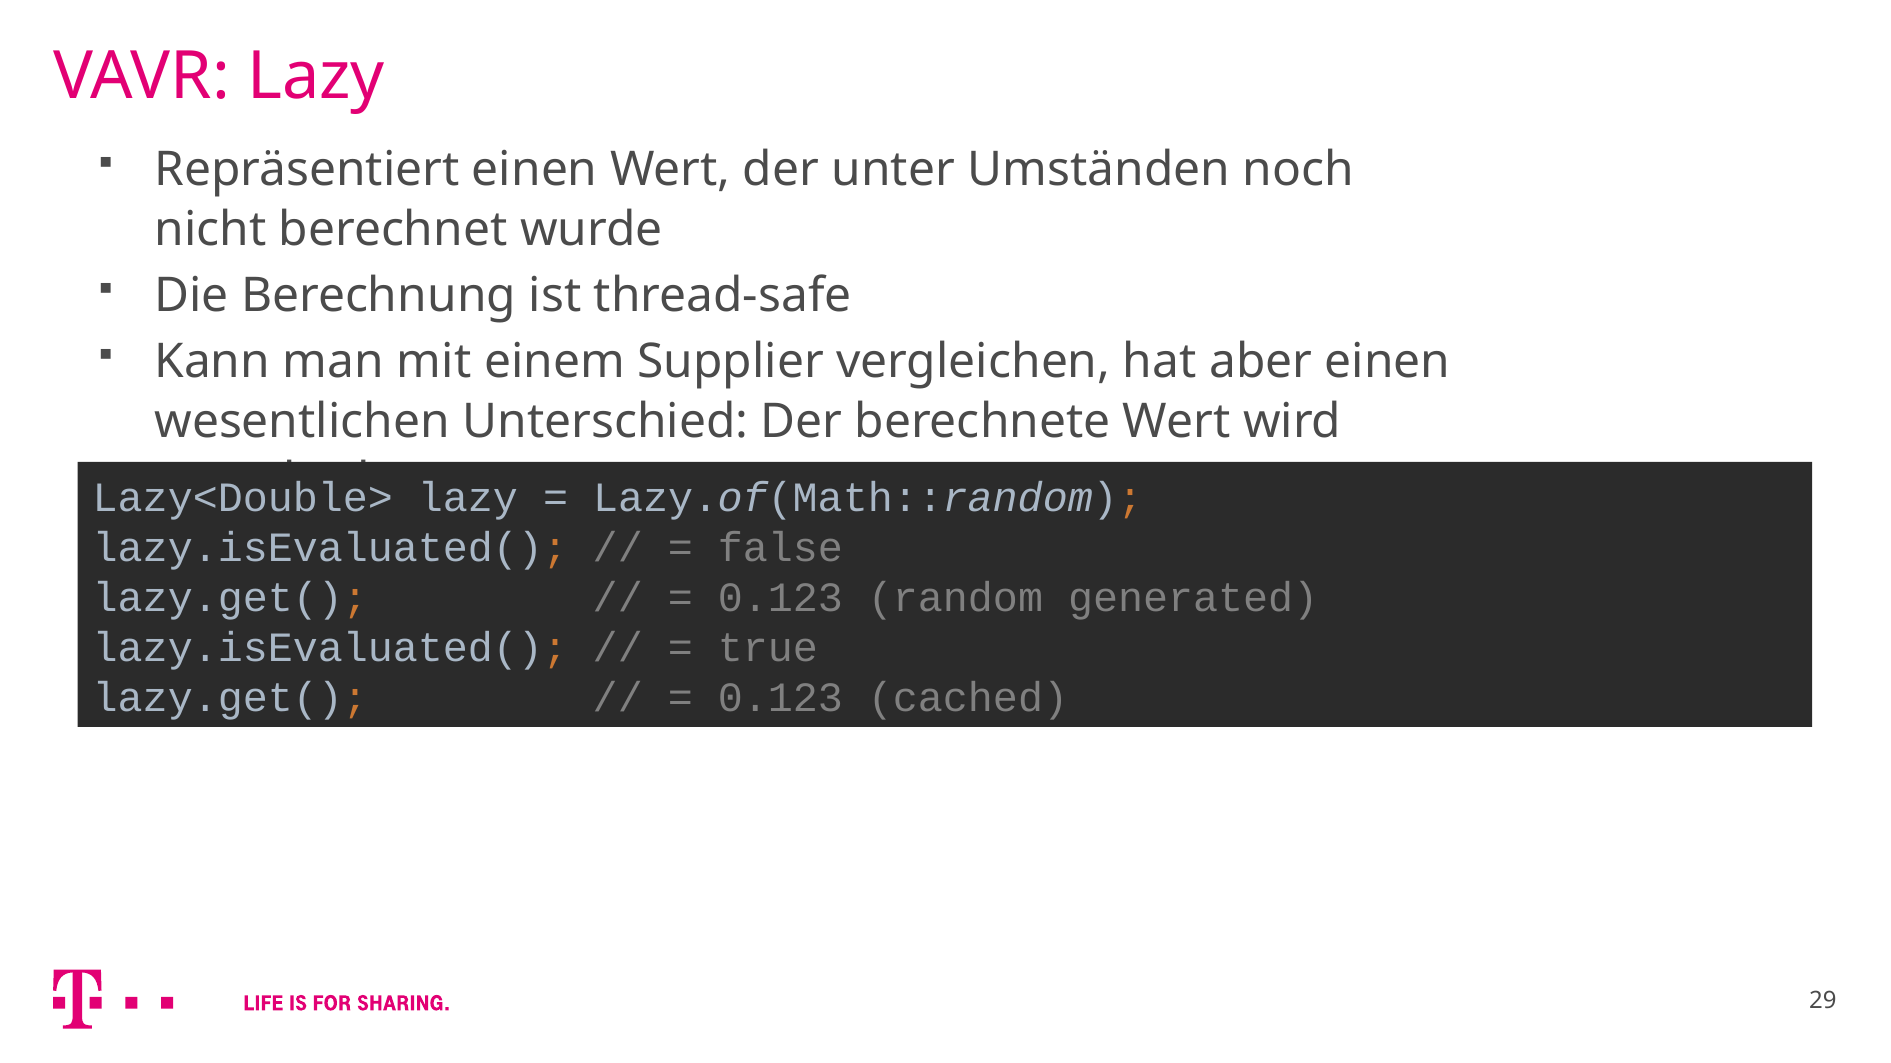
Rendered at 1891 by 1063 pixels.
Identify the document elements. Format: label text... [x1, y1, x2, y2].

text_box Repräsentiert einen Wert, der unter Umständen noch nicht berechnet wurde Die Berechnung ist thread-safe Kann man mit einem Supplier vergleichen, hat aber einen wesentlichen Unterschied: Der berechnete Wert wird gecached [38, 123, 1489, 477]
title VAVR: Lazy [52, 41, 1837, 125]
text_box Lazy<Double> lazy = Lazy.of(Math::random); lazy.isEvaluated(); // = false lazy.get(); // = 0.123 (random generated) lazy.isEvaluated(); // = true lazy.get(); // = 0.123 (cached) [77, 461, 1813, 727]
slide_number 29 [1776, 978, 1837, 1024]
